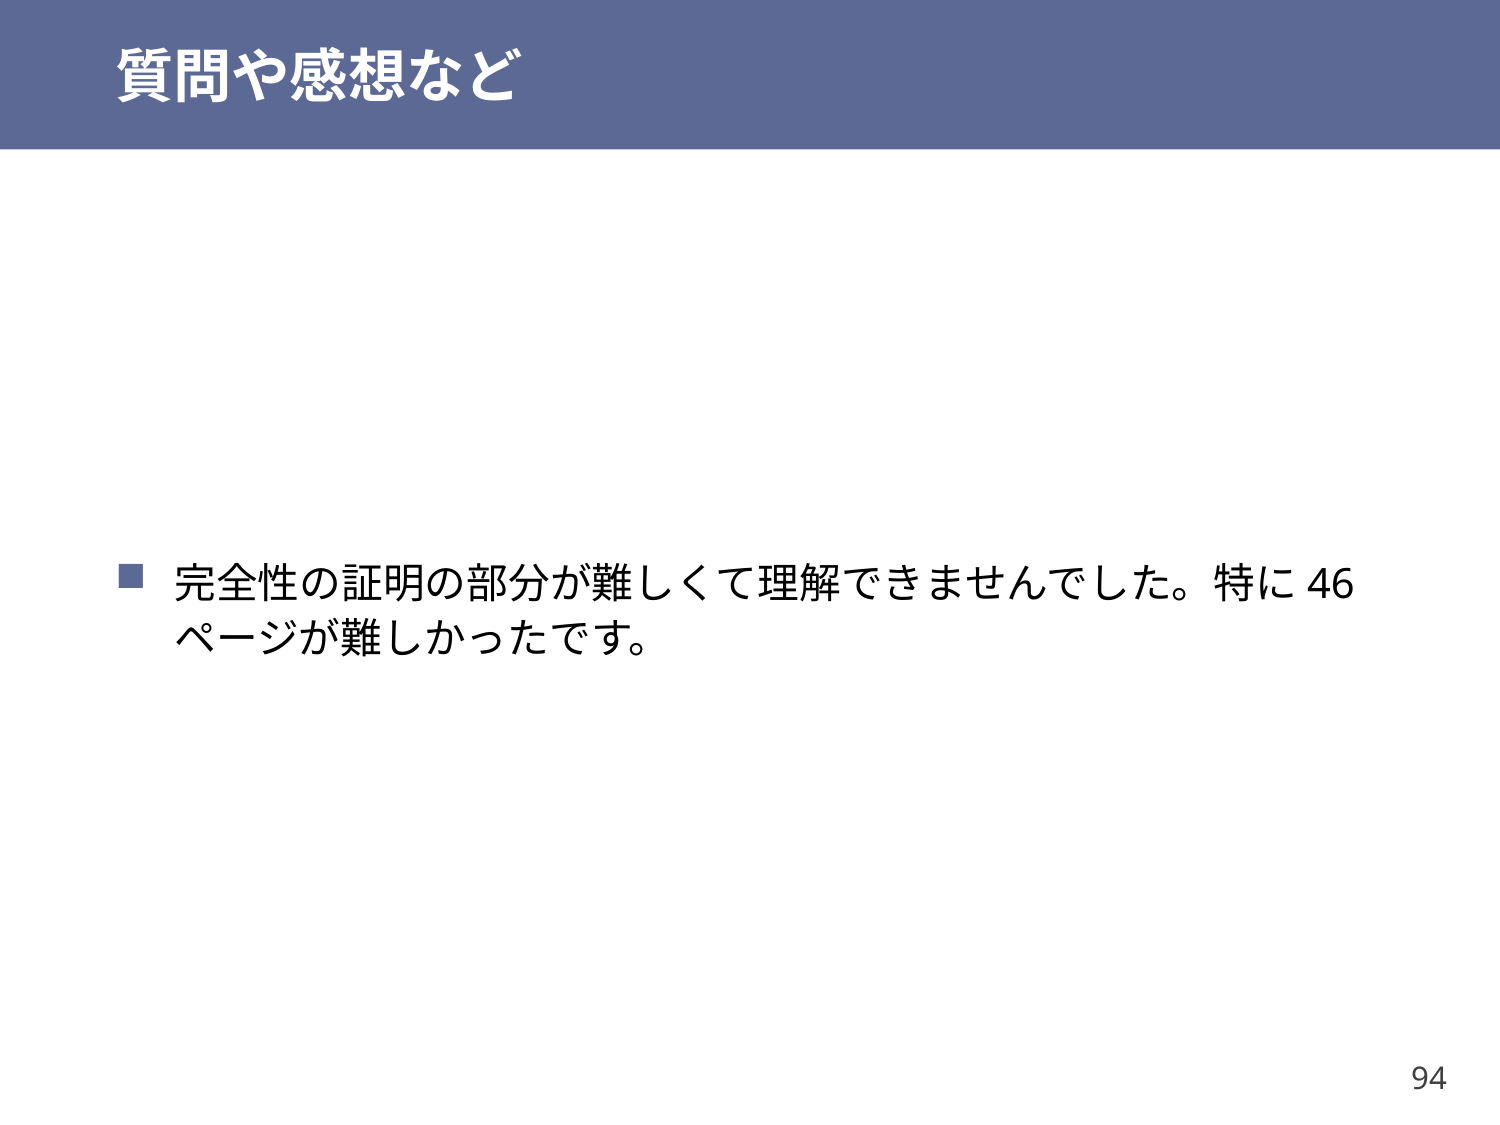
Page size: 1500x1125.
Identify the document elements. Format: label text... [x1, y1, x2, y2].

title 質問や感想など [100, 0, 1500, 150]
list 完全性の証明の部分が難しくて理解できませんでした。特に46ページが難しかったです。 [100, 178, 1459, 1036]
